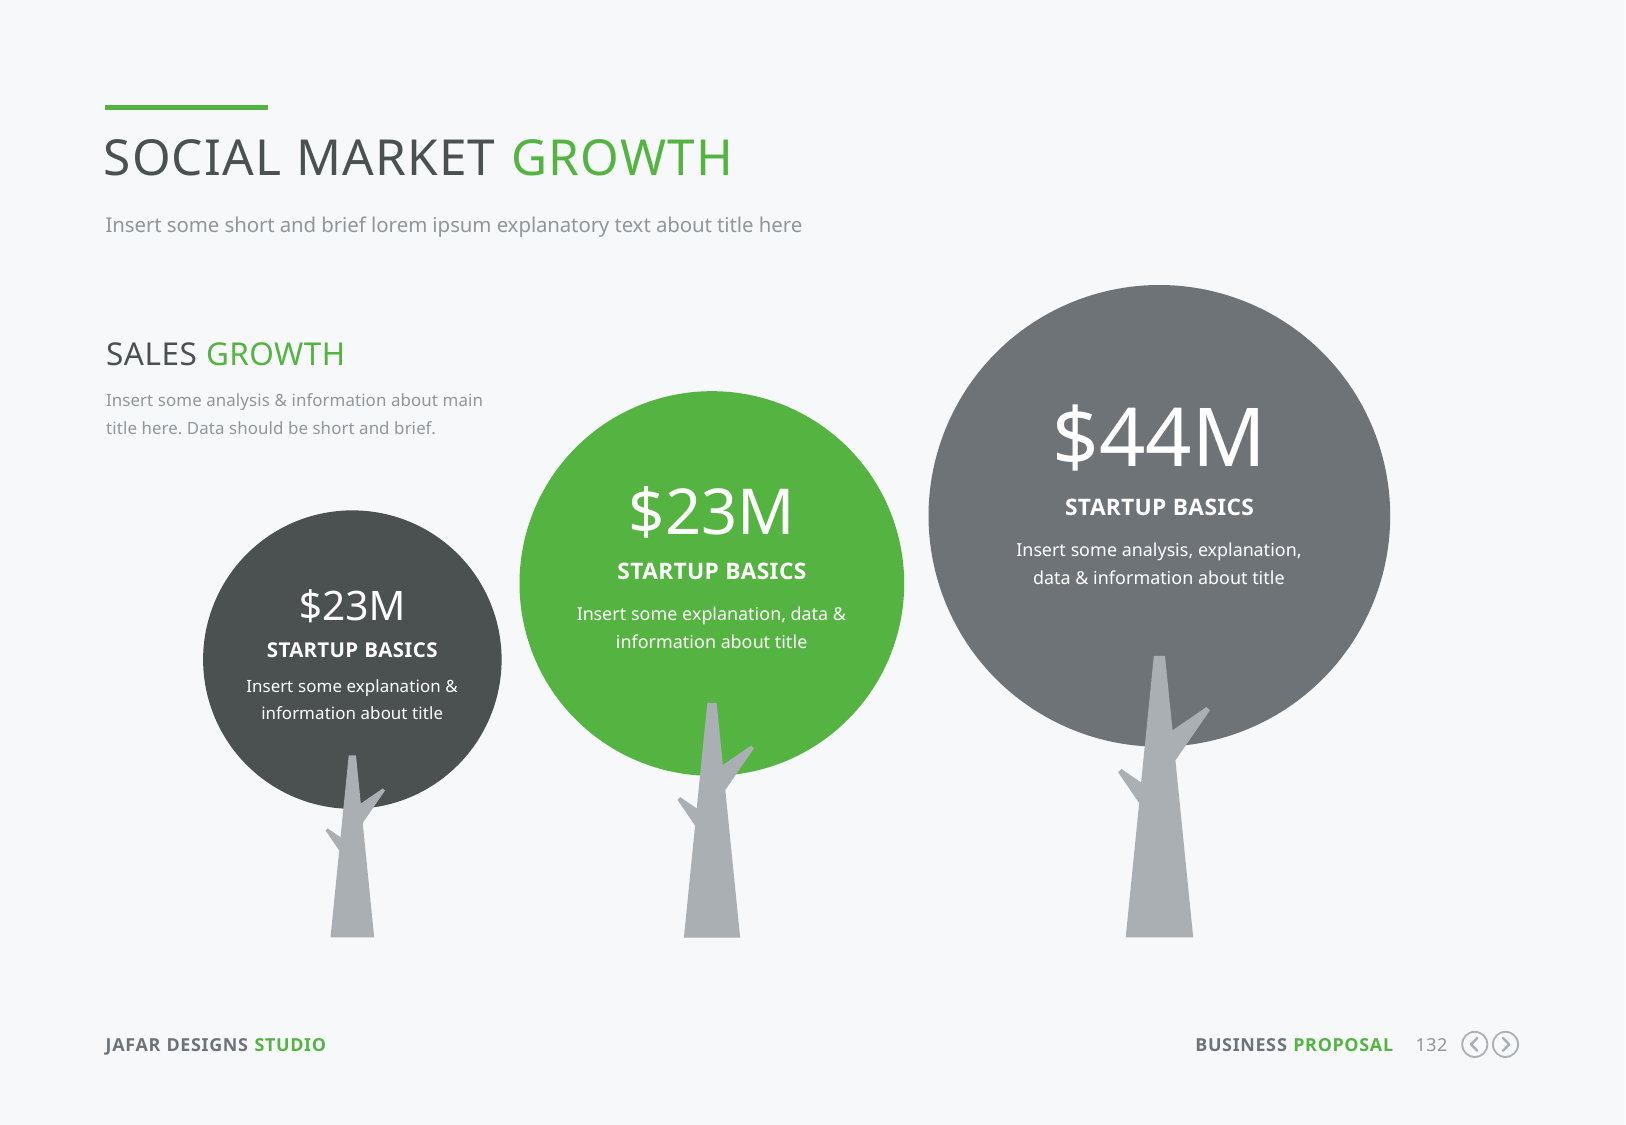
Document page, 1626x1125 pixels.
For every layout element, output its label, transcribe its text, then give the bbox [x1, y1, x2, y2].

list Social Market Growth [103, 125, 1518, 188]
text_box [927, 283, 1392, 748]
text_box $23M [570, 471, 853, 547]
text_box $23M [245, 580, 460, 629]
list Insert some short and brief lorem ipsum explanatory text about title here [105, 209, 1519, 241]
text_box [1003, 492, 1316, 590]
text_box [518, 390, 906, 777]
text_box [245, 636, 460, 724]
text_box [677, 702, 755, 938]
text_box [325, 755, 385, 938]
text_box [106, 334, 485, 439]
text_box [570, 556, 854, 654]
text_box [202, 509, 503, 810]
text_box [1118, 655, 1210, 938]
text_box $44M [1003, 385, 1316, 484]
